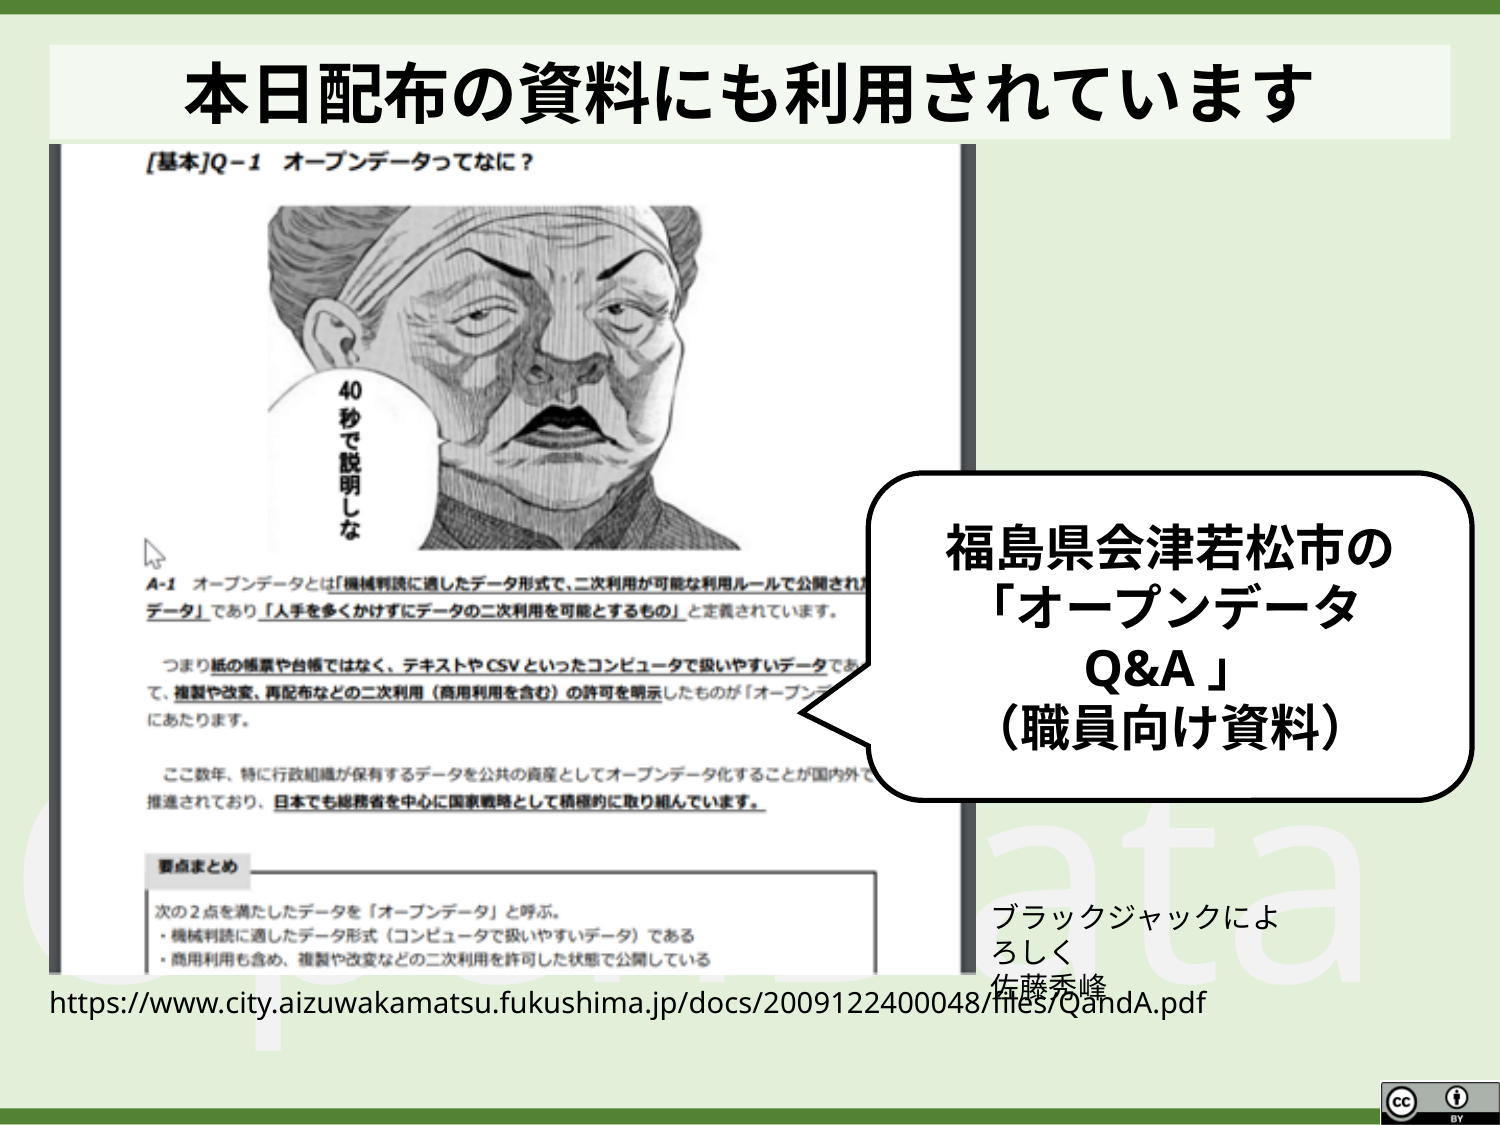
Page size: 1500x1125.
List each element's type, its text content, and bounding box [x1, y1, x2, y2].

picture [1380, 1080, 1500, 1125]
text_box 福島県会津若松市の 「オープンデータQ&A」 （職員向け資料） [976, 471, 1474, 802]
text_box https://www.city.aizuwakamatsu.fukushima.jp/docs/2009122400048/files/QandA.pdf [34, 976, 1491, 1027]
text_box ブラックジャックによろしく 佐藤秀峰 [975, 891, 1323, 1012]
picture [49, 144, 976, 975]
text_box 本日配布の資料にも利用されています [49, 44, 1451, 140]
